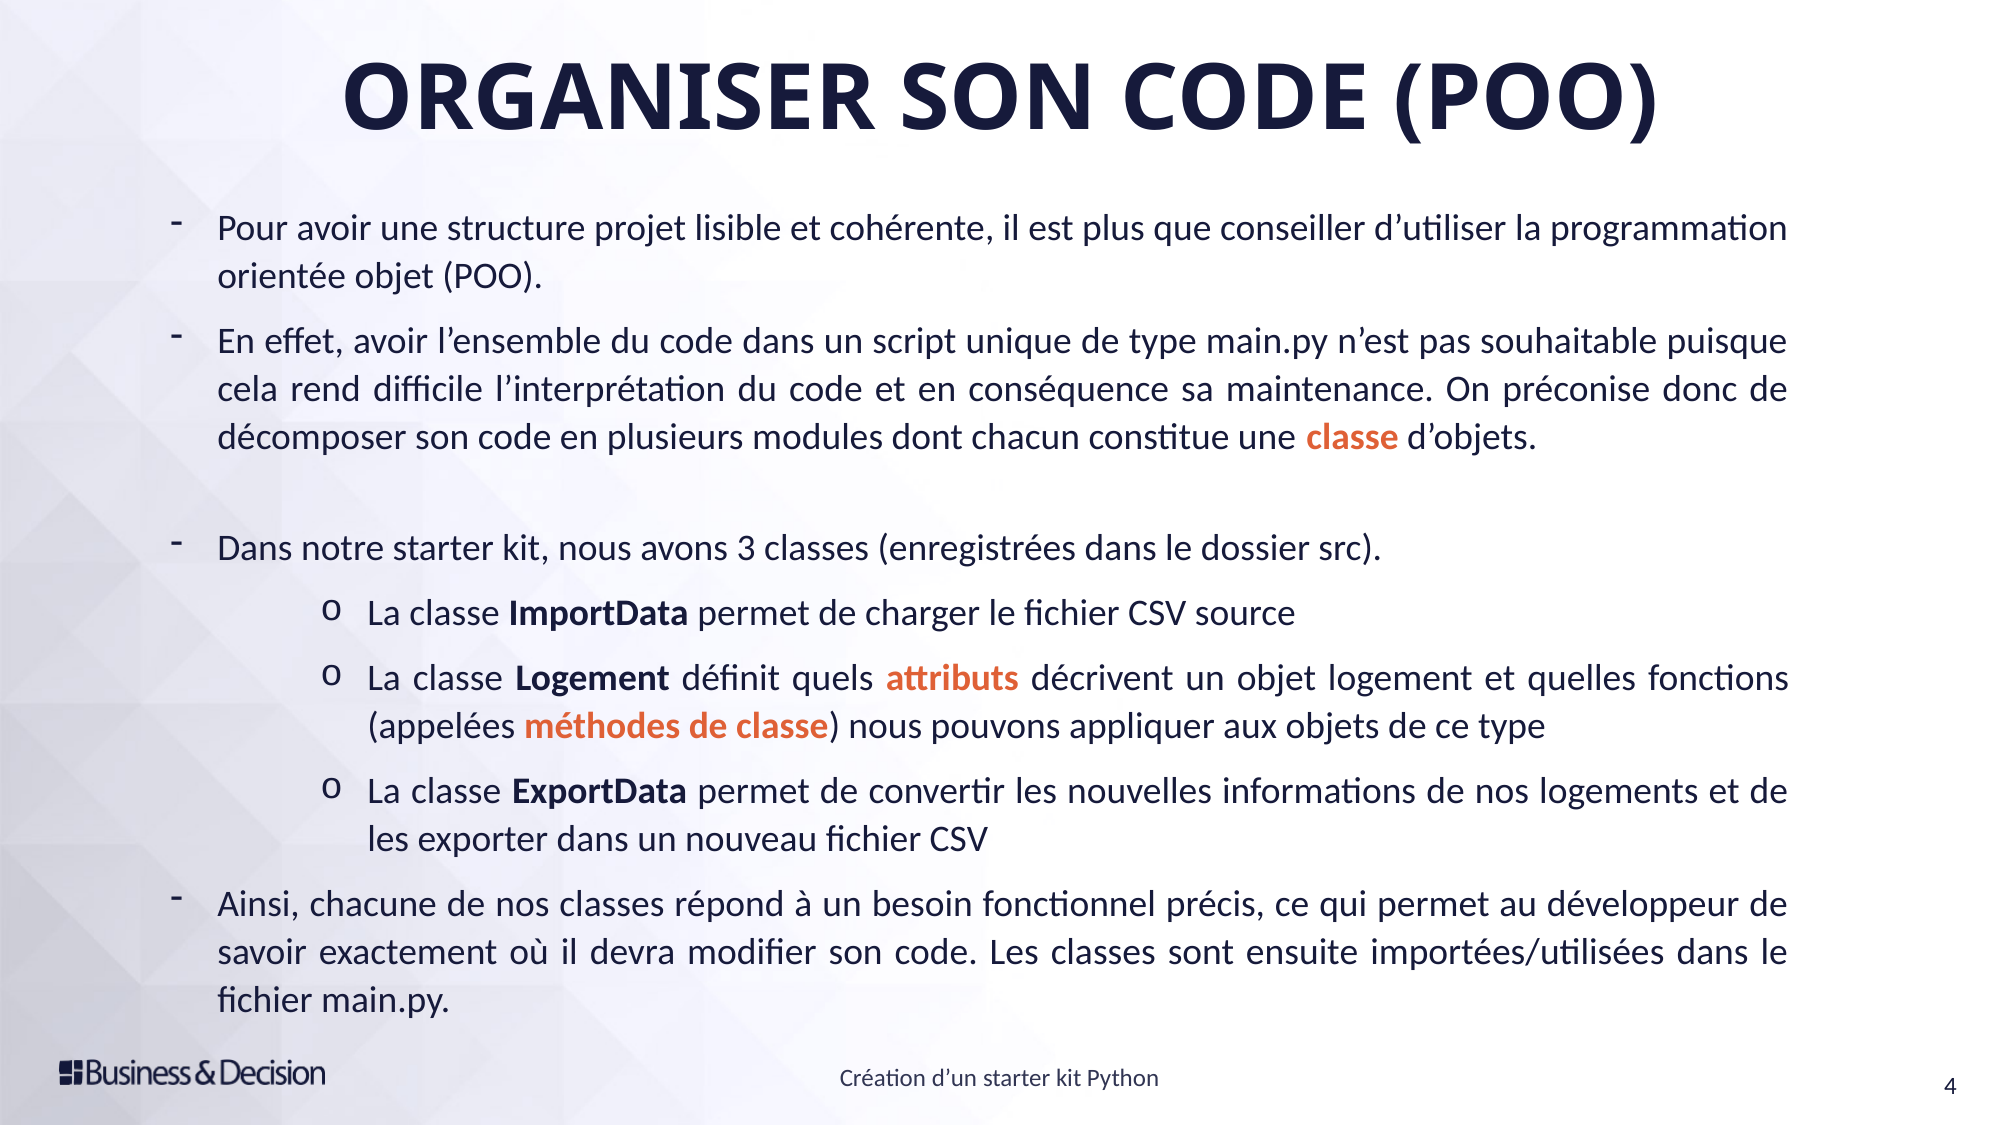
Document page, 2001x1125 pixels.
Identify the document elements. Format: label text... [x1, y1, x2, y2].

text_box Pour avoir une structure projet lisible et cohérente, il est plus que conseiller d’utiliser la programmation orientée objet (POO). En effet, avoir l’ensemble du code dans un script unique de type main.py n’est pas souhaitable puisque cela rend difficile l’interprétation du code et en conséquence sa maintenance. On préconise donc de décomposer son code en plusieurs modules dont chacun constitue une classe d’objets. Dans notre starter kit, nous avons 3 classes (enregistrées dans le dossier src). La classe ImportData permet de charger le fichier CSV source La classe Logement définit quels attributs décrivent un objet logement et quelles fonctions (appelées méthodes de classe) nous pouvons appliquer aux objets de ce type La classe ExportData permet de convertir les nouvelles informations de nos logements et de les exporter dans un nouveau fichier CSV Ainsi, chacune de nos classes répond à un besoin fonctionnel précis, ce qui permet au développeur de savoir exactement où il devra modifier son code. Les classes sont ensuite importées/utilisées dans le fichier main.py. [155, 192, 1805, 1028]
picture [0, 0, 2001, 1125]
text_box organiser SON CODE (POO) [0, 6, 2000, 193]
slide_number 4 [1521, 1054, 1972, 1115]
footer Création d’un starter kit Python [662, 1046, 1338, 1107]
